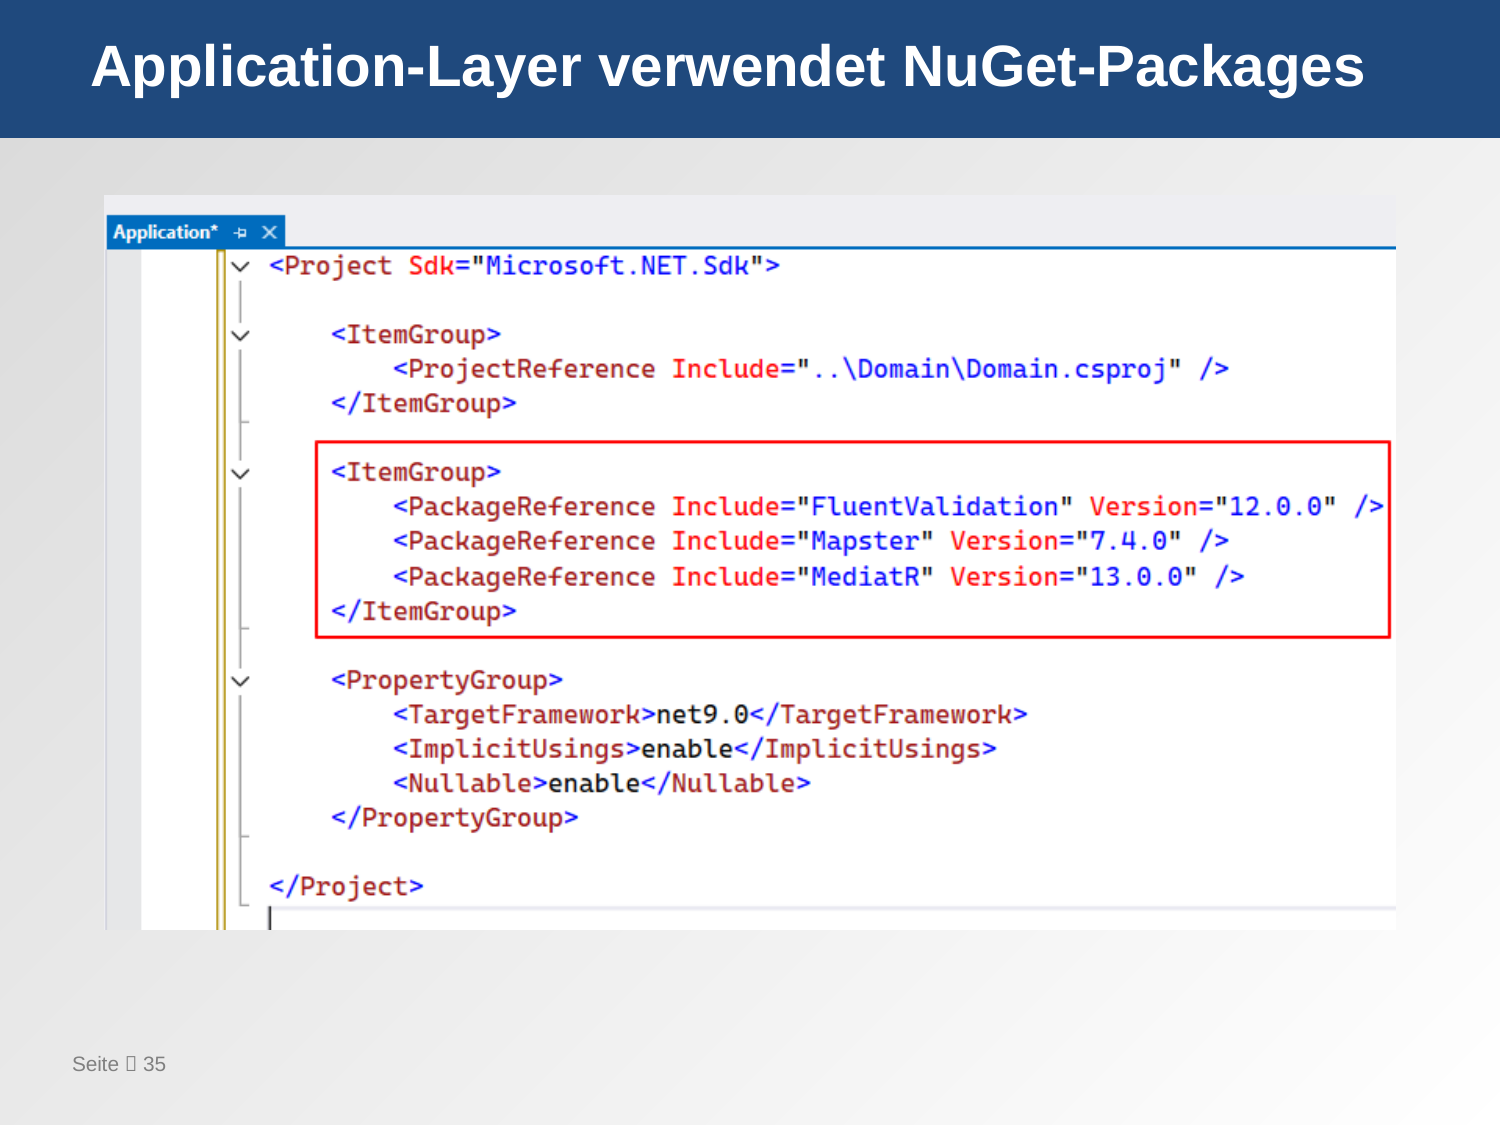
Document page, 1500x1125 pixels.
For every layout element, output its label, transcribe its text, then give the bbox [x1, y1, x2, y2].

title Application-Layer verwendet NuGet-Packages [75, 20, 1425, 208]
picture [104, 195, 1396, 930]
